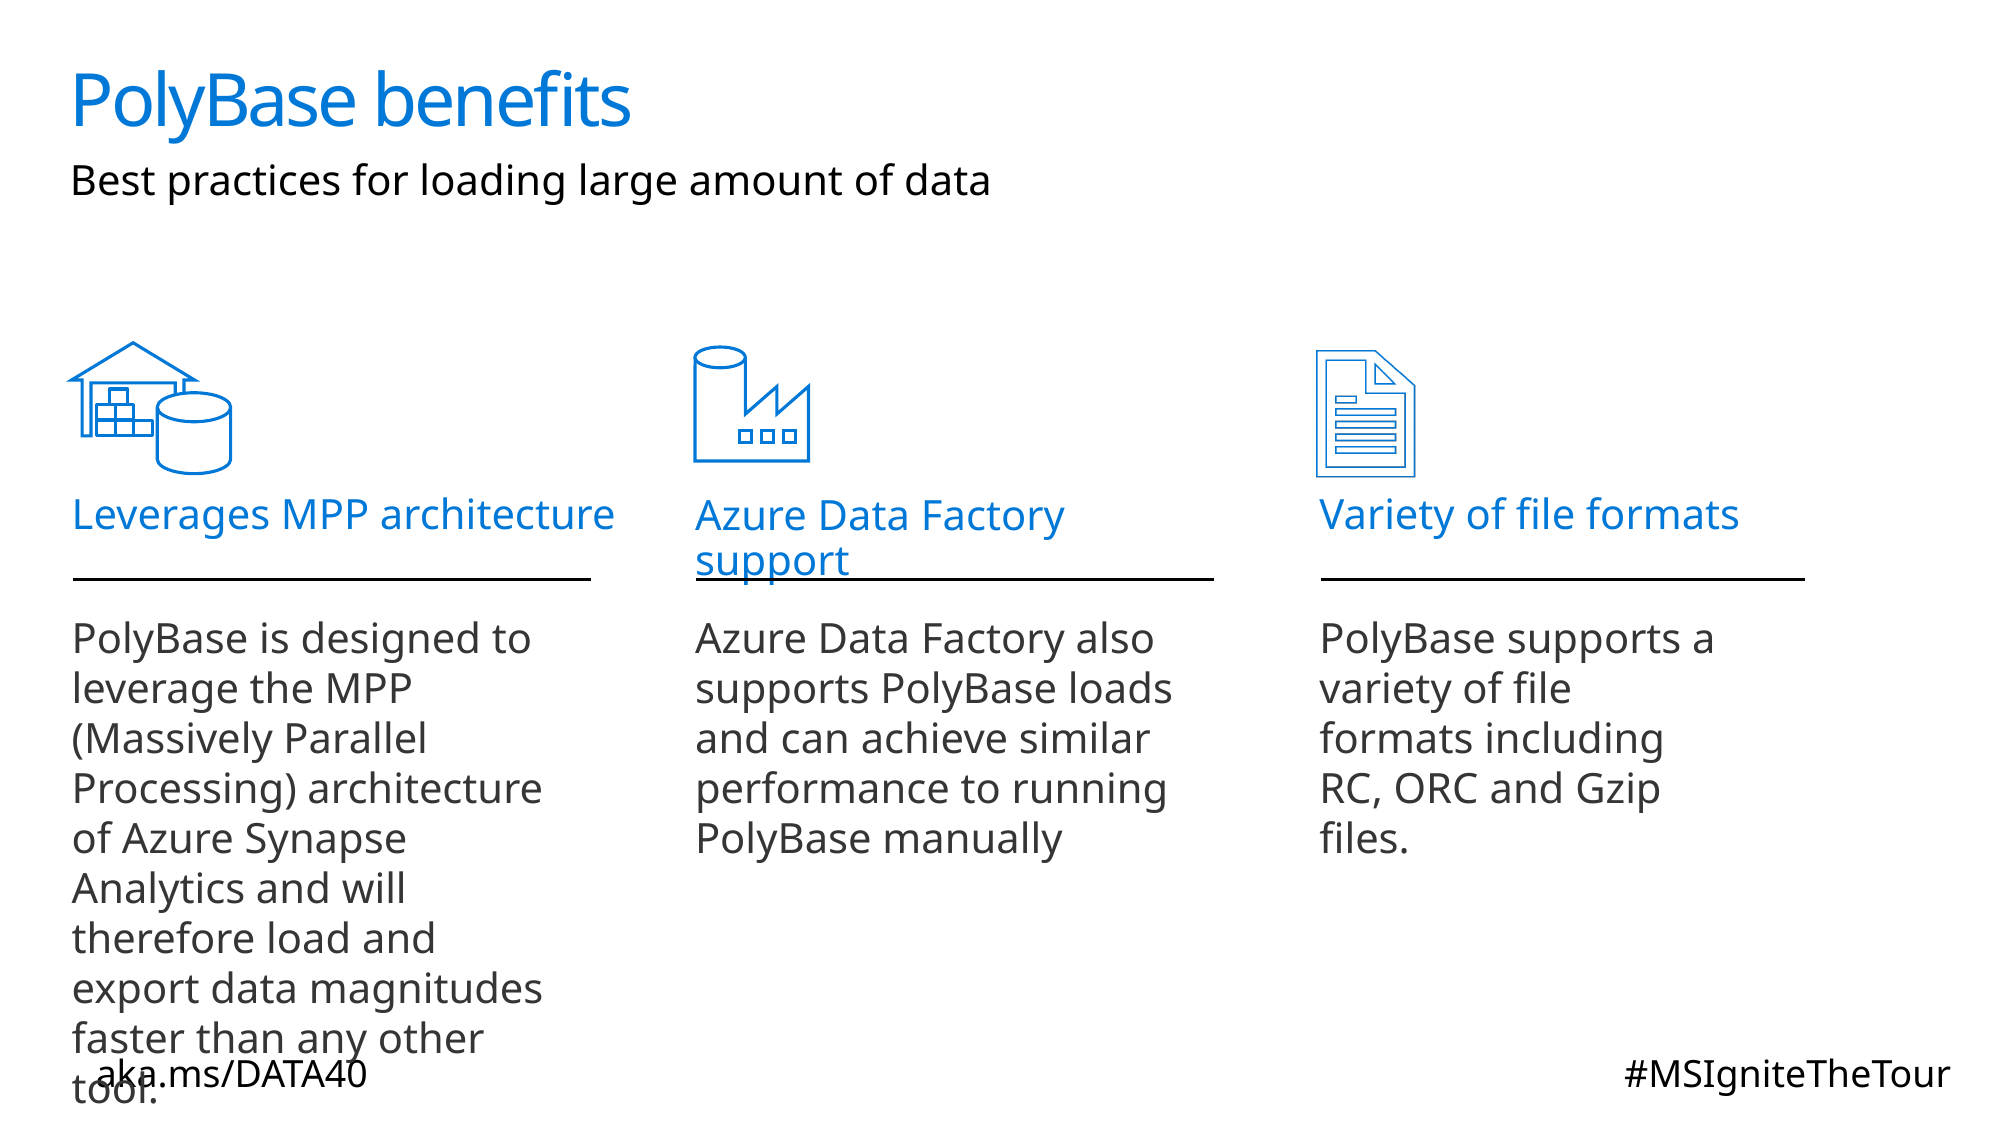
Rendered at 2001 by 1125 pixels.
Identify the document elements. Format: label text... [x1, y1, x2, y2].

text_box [697, 346, 1252, 889]
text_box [71, 342, 697, 1101]
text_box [1290, 338, 1847, 914]
title PolyBase benefits [69, 36, 1930, 158]
list Best practices for loading large amount of data [69, 154, 1931, 205]
